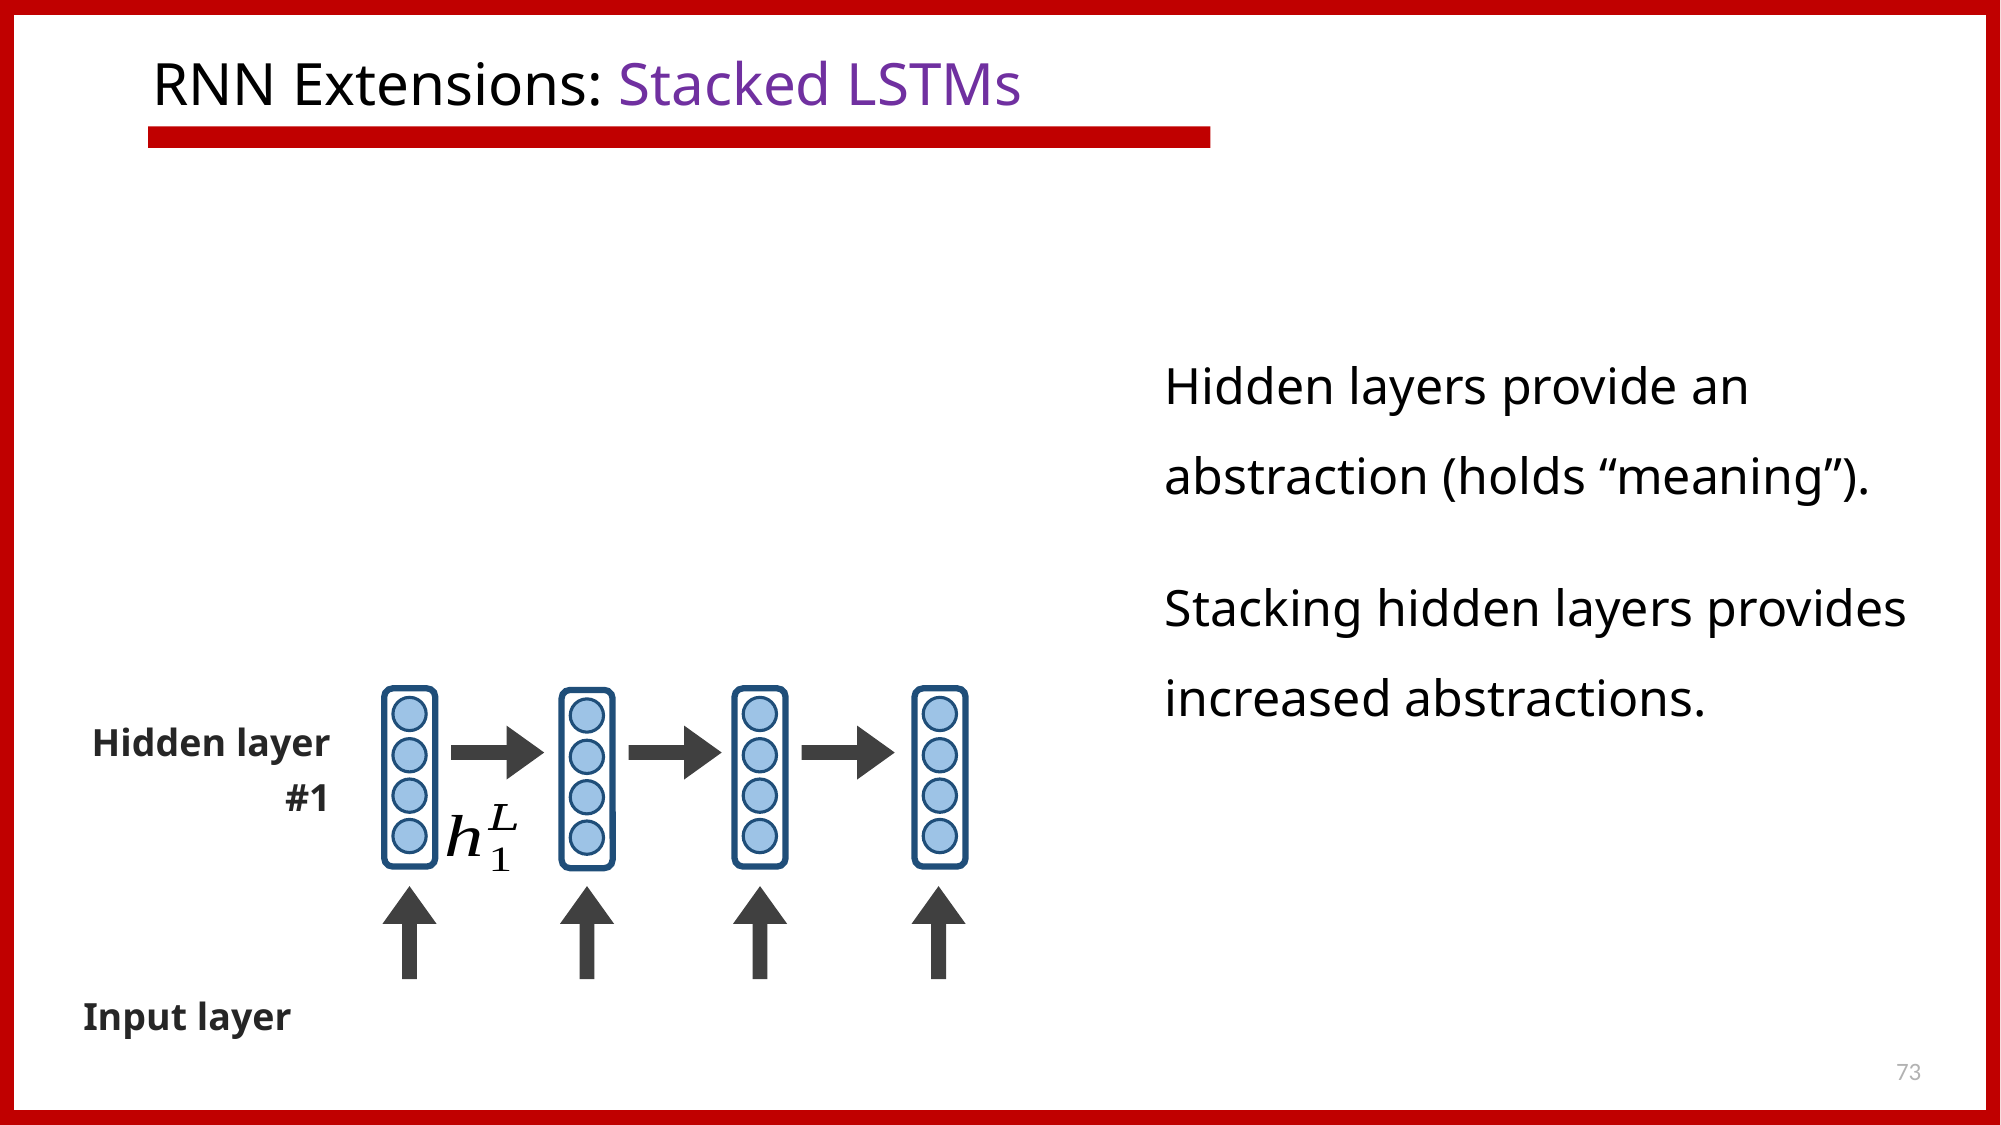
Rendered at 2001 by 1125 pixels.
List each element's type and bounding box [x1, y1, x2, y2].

text_box [909, 884, 968, 981]
title [137, 47, 1605, 239]
slide_number [1486, 1040, 1937, 1101]
text_box [380, 884, 439, 981]
text_box [147, 125, 1211, 149]
text_box [55, 976, 307, 1055]
text_box [1149, 317, 1928, 980]
text_box [38, 702, 1030, 805]
text_box [731, 884, 790, 981]
text_box [558, 884, 617, 981]
